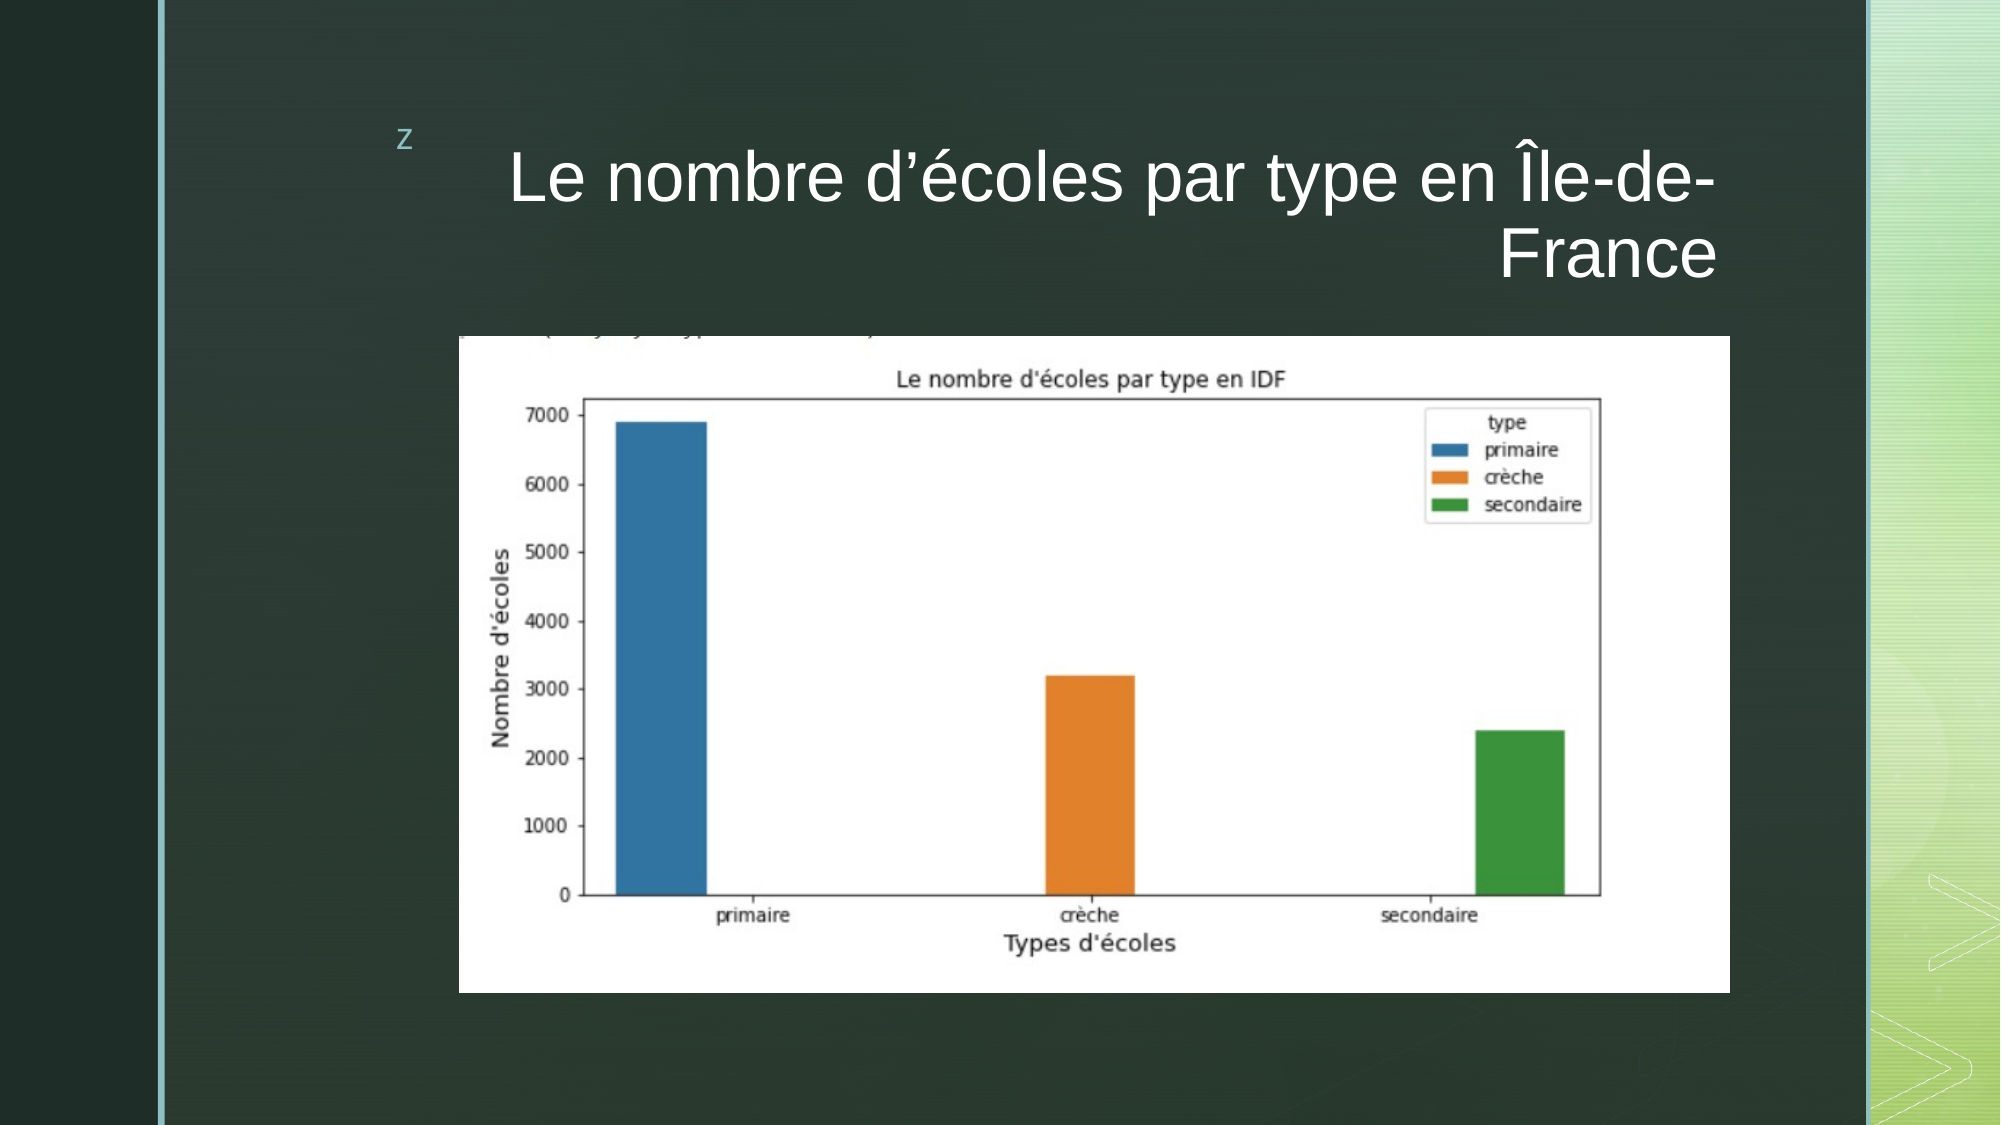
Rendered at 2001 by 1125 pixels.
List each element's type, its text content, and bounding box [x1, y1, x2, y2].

title Le nombre d’écoles par type en Île-de-France [428, 132, 1734, 310]
picture [1871, 0, 2001, 1125]
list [458, 336, 1730, 993]
